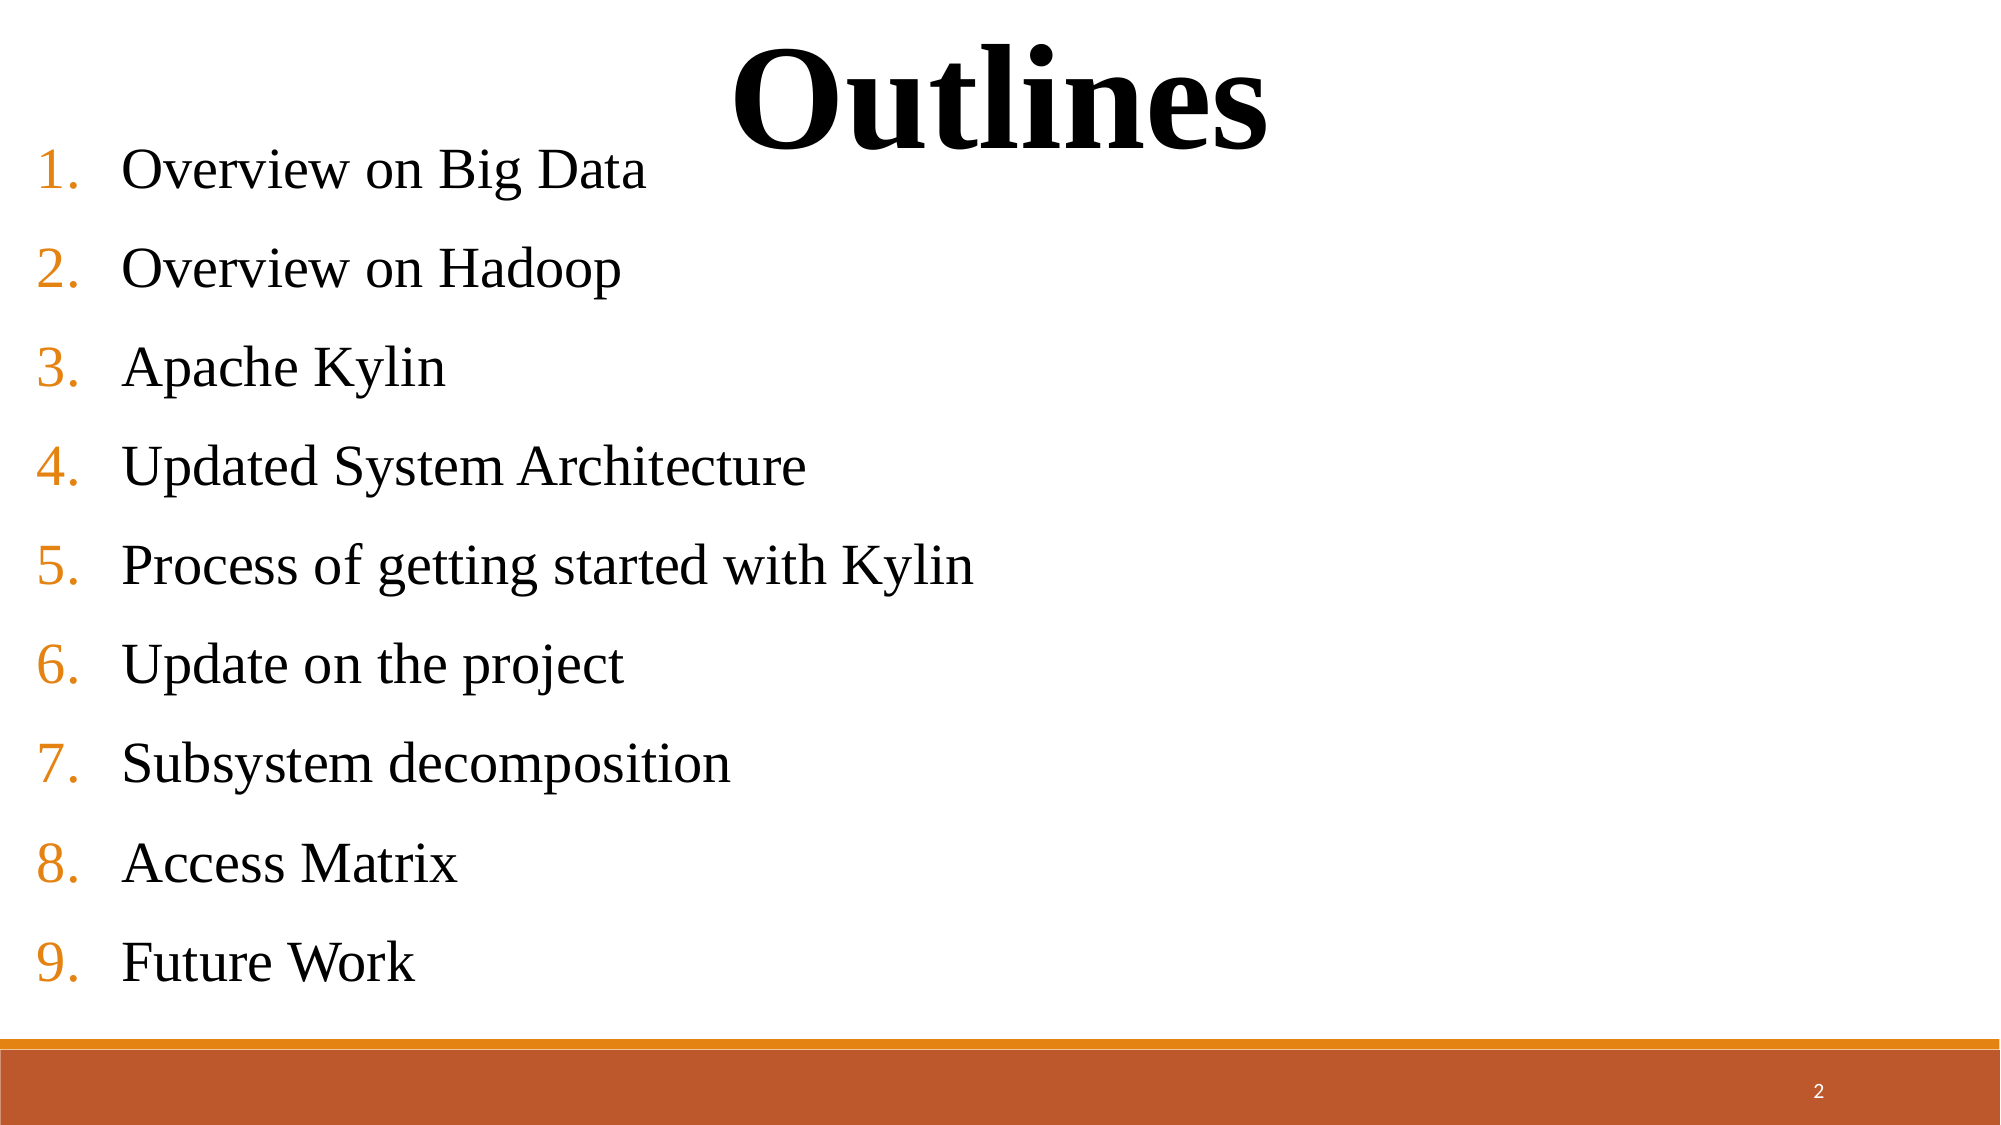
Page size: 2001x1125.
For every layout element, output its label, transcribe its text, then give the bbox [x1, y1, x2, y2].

slide_number 2 [1624, 1059, 1840, 1120]
title Outlines [0, 20, 2000, 187]
text_box Overview on Big Data Overview on Hadoop Apache Kylin Updated System Architecture Process of getting started with Kylin Update on the project Subsystem decomposition Access Matrix Future Work [21, 122, 1978, 1030]
